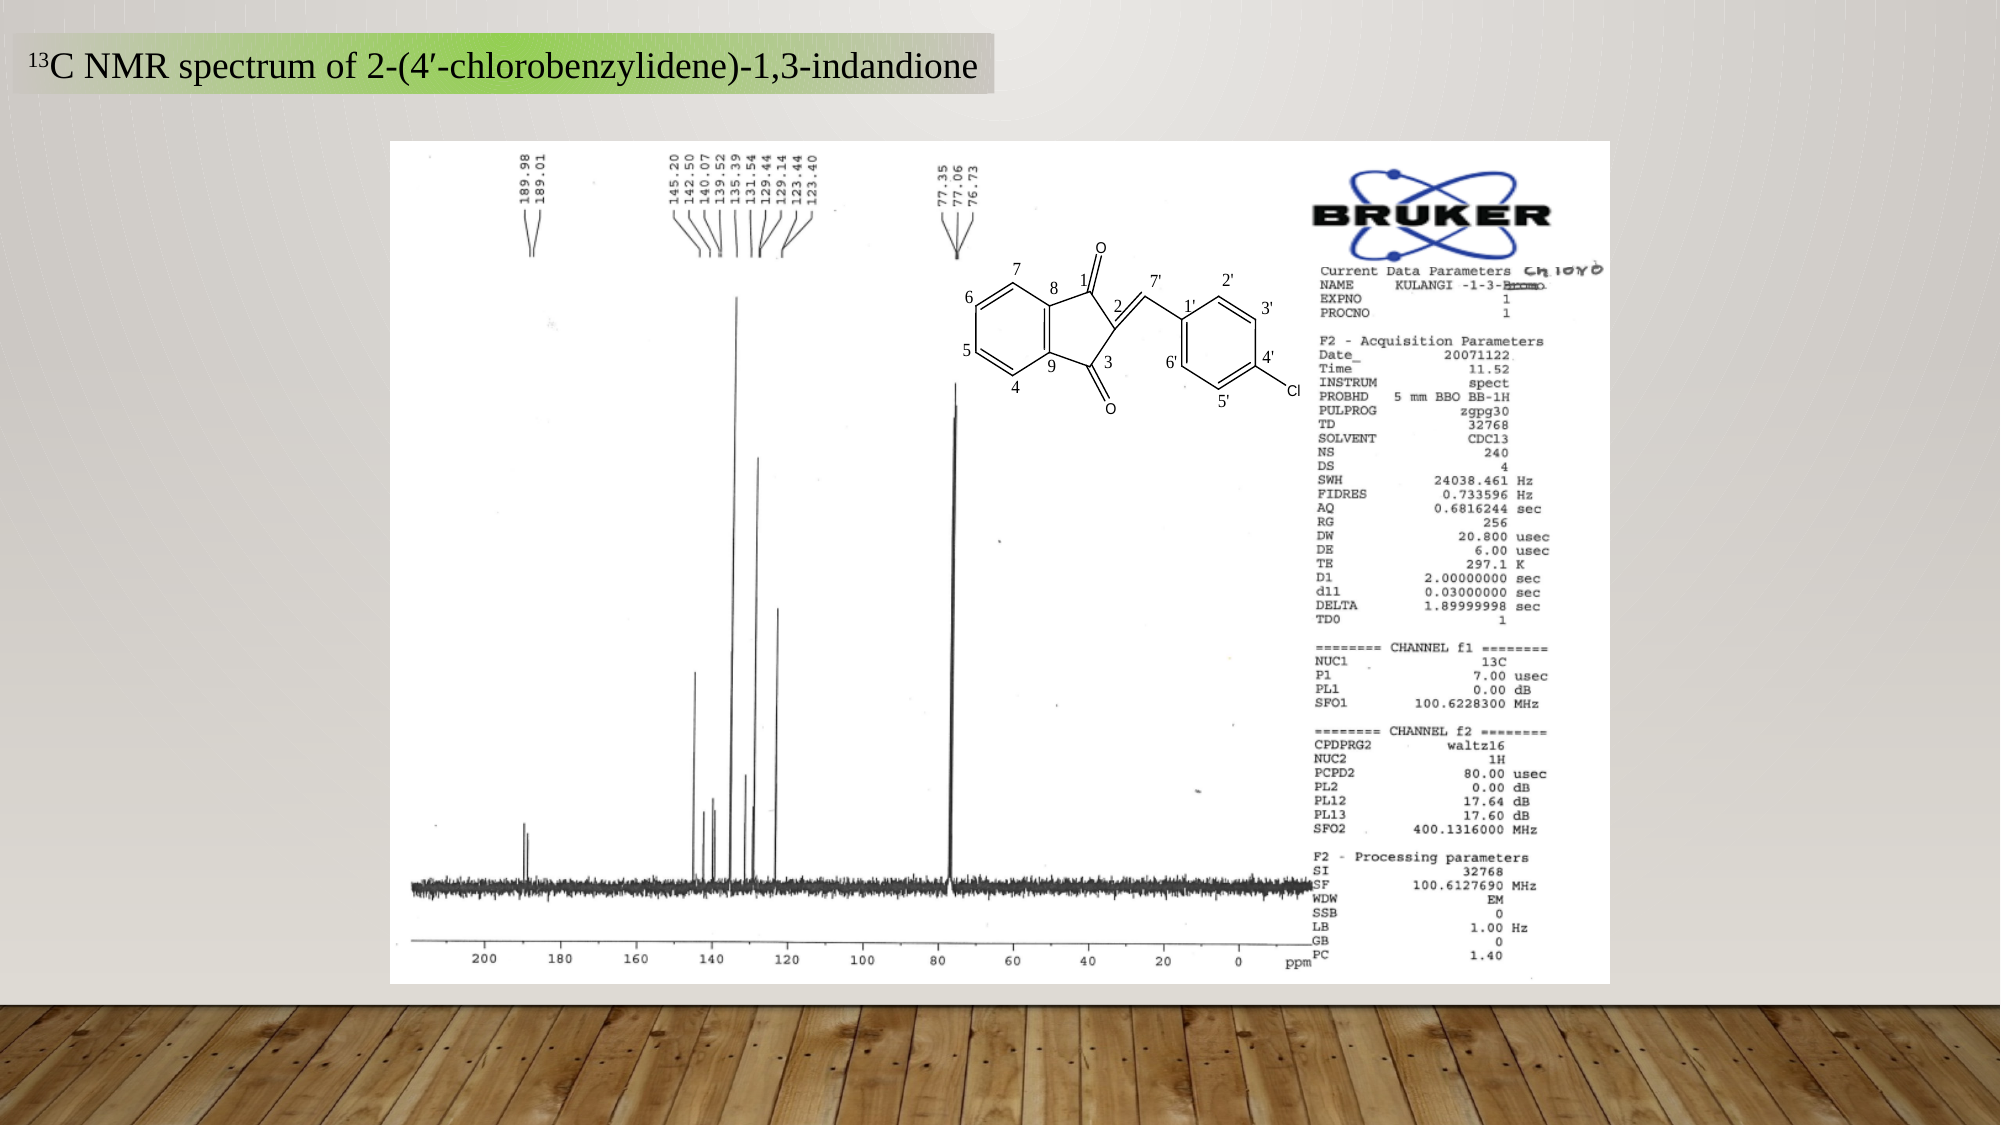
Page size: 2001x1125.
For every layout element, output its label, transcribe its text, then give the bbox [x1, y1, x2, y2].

picture [390, 140, 1610, 985]
text_box 13C NMR spectrum of 2-(4′-chlorobenzylidene)-1,3-indandione [12, 33, 995, 94]
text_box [959, 237, 1425, 418]
picture [0, 1005, 2000, 1125]
